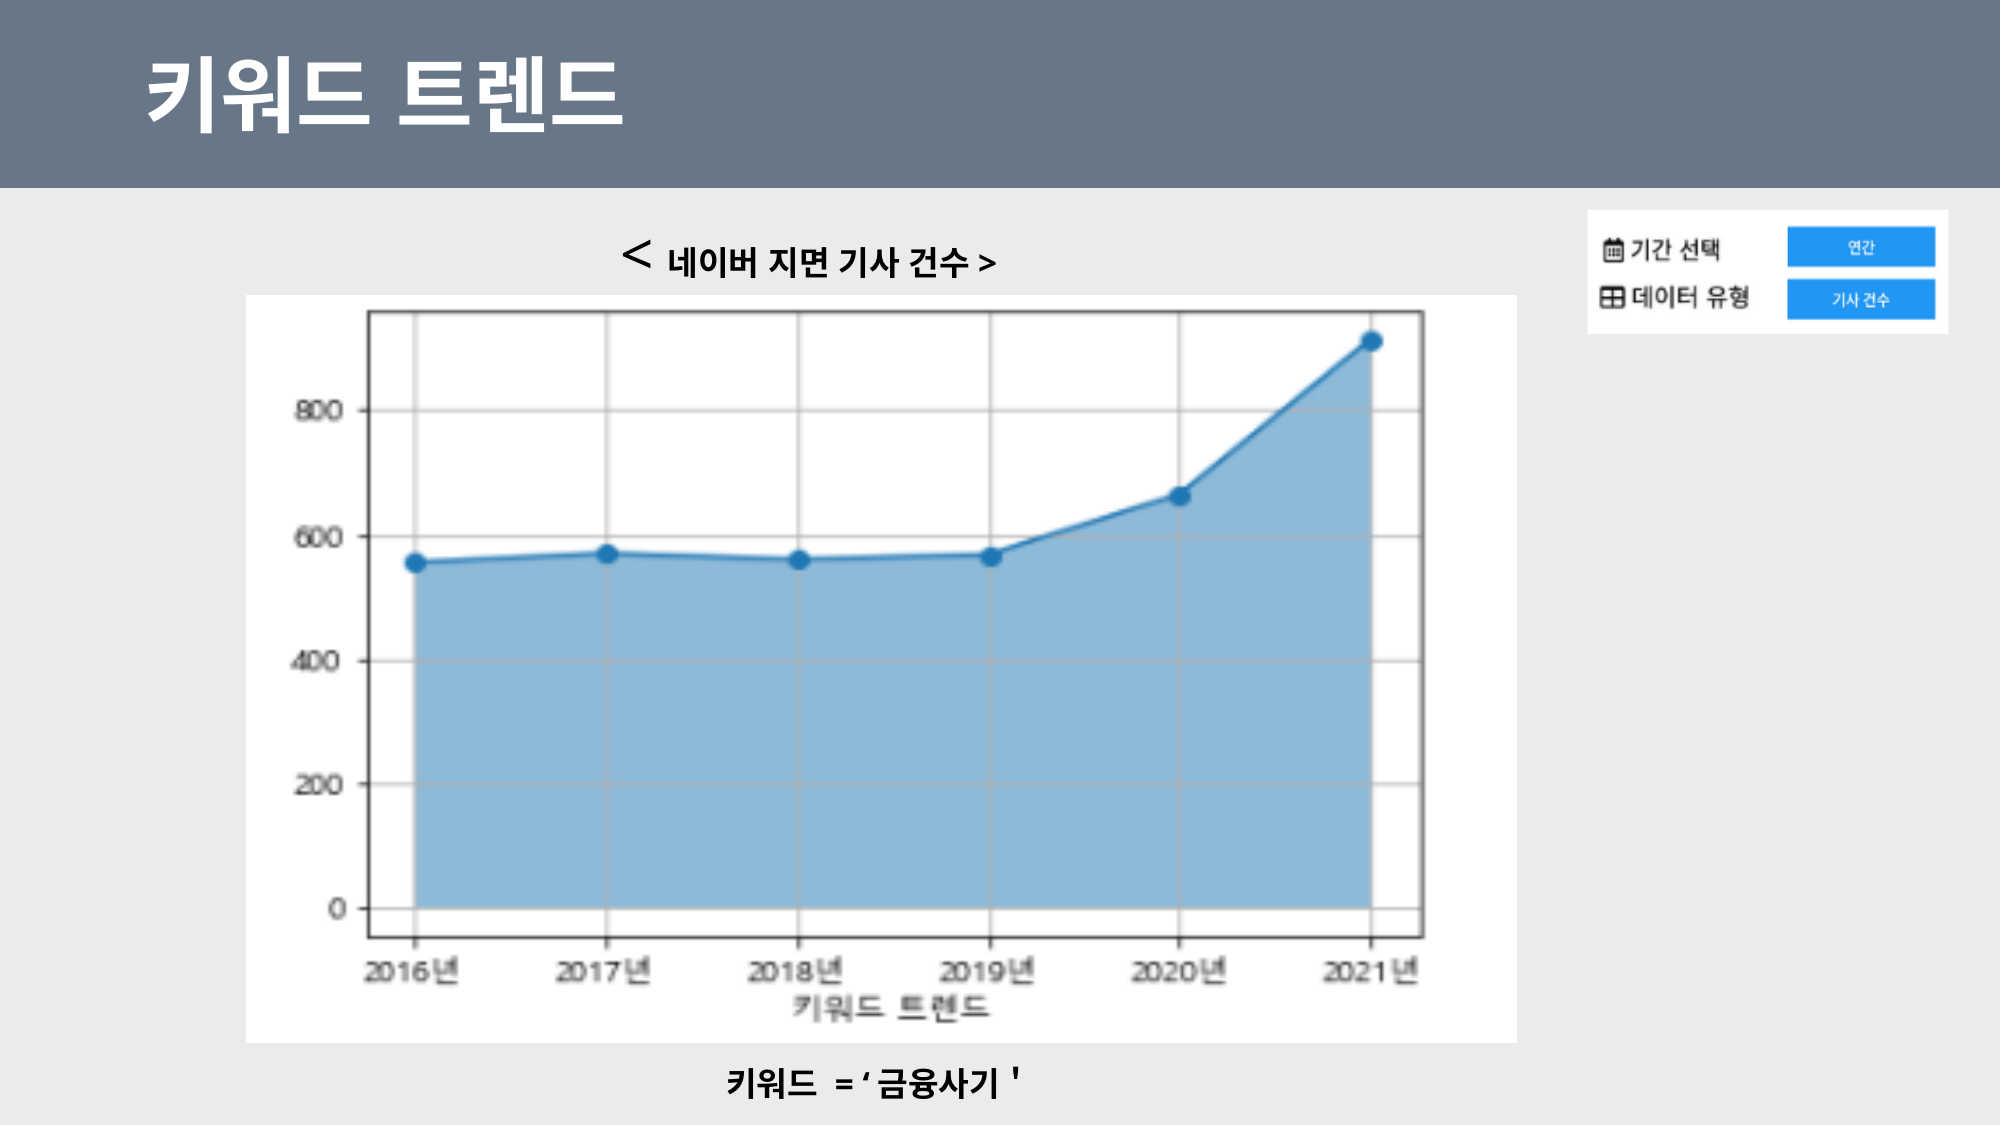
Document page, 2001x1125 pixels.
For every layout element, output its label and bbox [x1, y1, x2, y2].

text_box [1587, 209, 1949, 334]
picture [0, 0, 2000, 1125]
